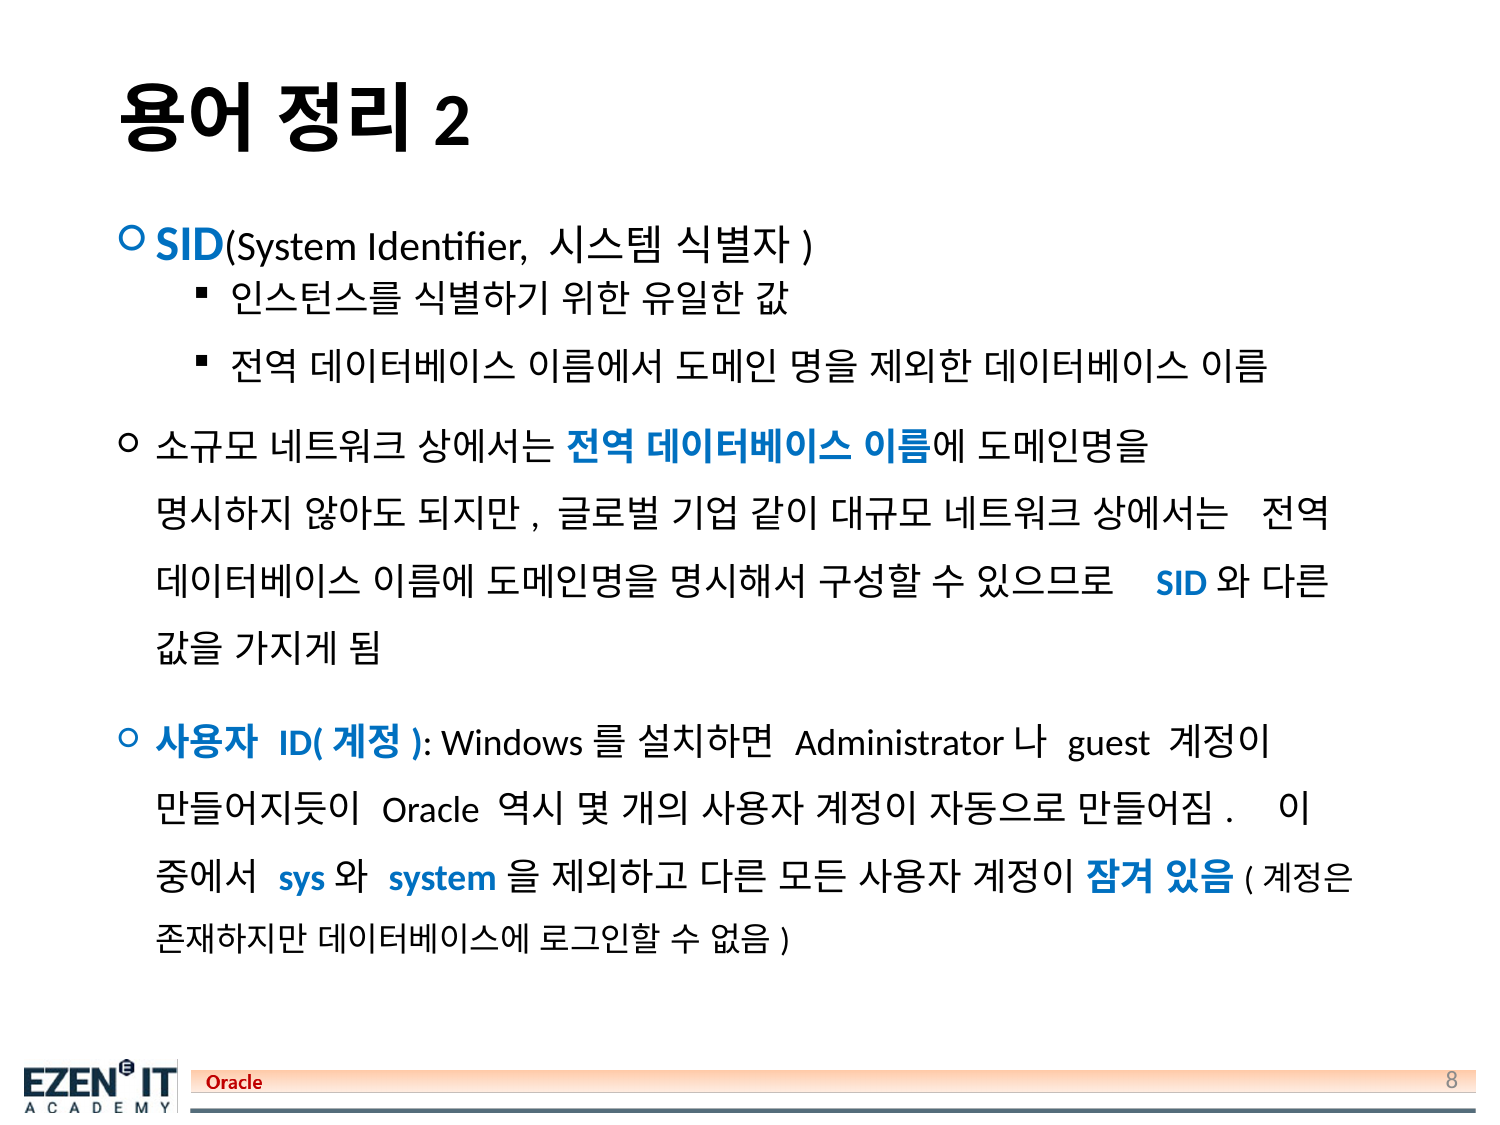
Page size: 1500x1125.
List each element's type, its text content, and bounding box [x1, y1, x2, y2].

title 용어 정리2 [103, 59, 1397, 183]
slide_number 8 [1400, 1048, 1474, 1109]
list SID(System Identifier, 시스템 식별자) 인스턴스를 식별하기 위한 유일한 값 전역 데이터베이스 이름에서 도메인 명을 제외한 데이터베이스 이름 소규모 네트워크 상에서는 전역 데이터베이스 이름에 도메인명을 명시하지 않아도 되지만, 글로벌 기업 같이 대규모 네트워크 상에서는 전역 데이터베이스 이름에 도메인명을 명시해서 구성할 수 있으므로 SID와 다른 값을 가지게 됨 사용자 ID(계정): Windows를 설치하면 Administrator나 guest 계정이 만들어지듯이 Oracle 역시 몇 개의 사용자 계정이 자동으로 만들어짐. 이 중에서 sys와 system을 제외하고 다른 모든 사용자 계정이 잠겨 있음(계정은 존재하지만 데이터베이스에 로그인할 수 없음) [103, 197, 1397, 1014]
picture [24, 1059, 1476, 1113]
